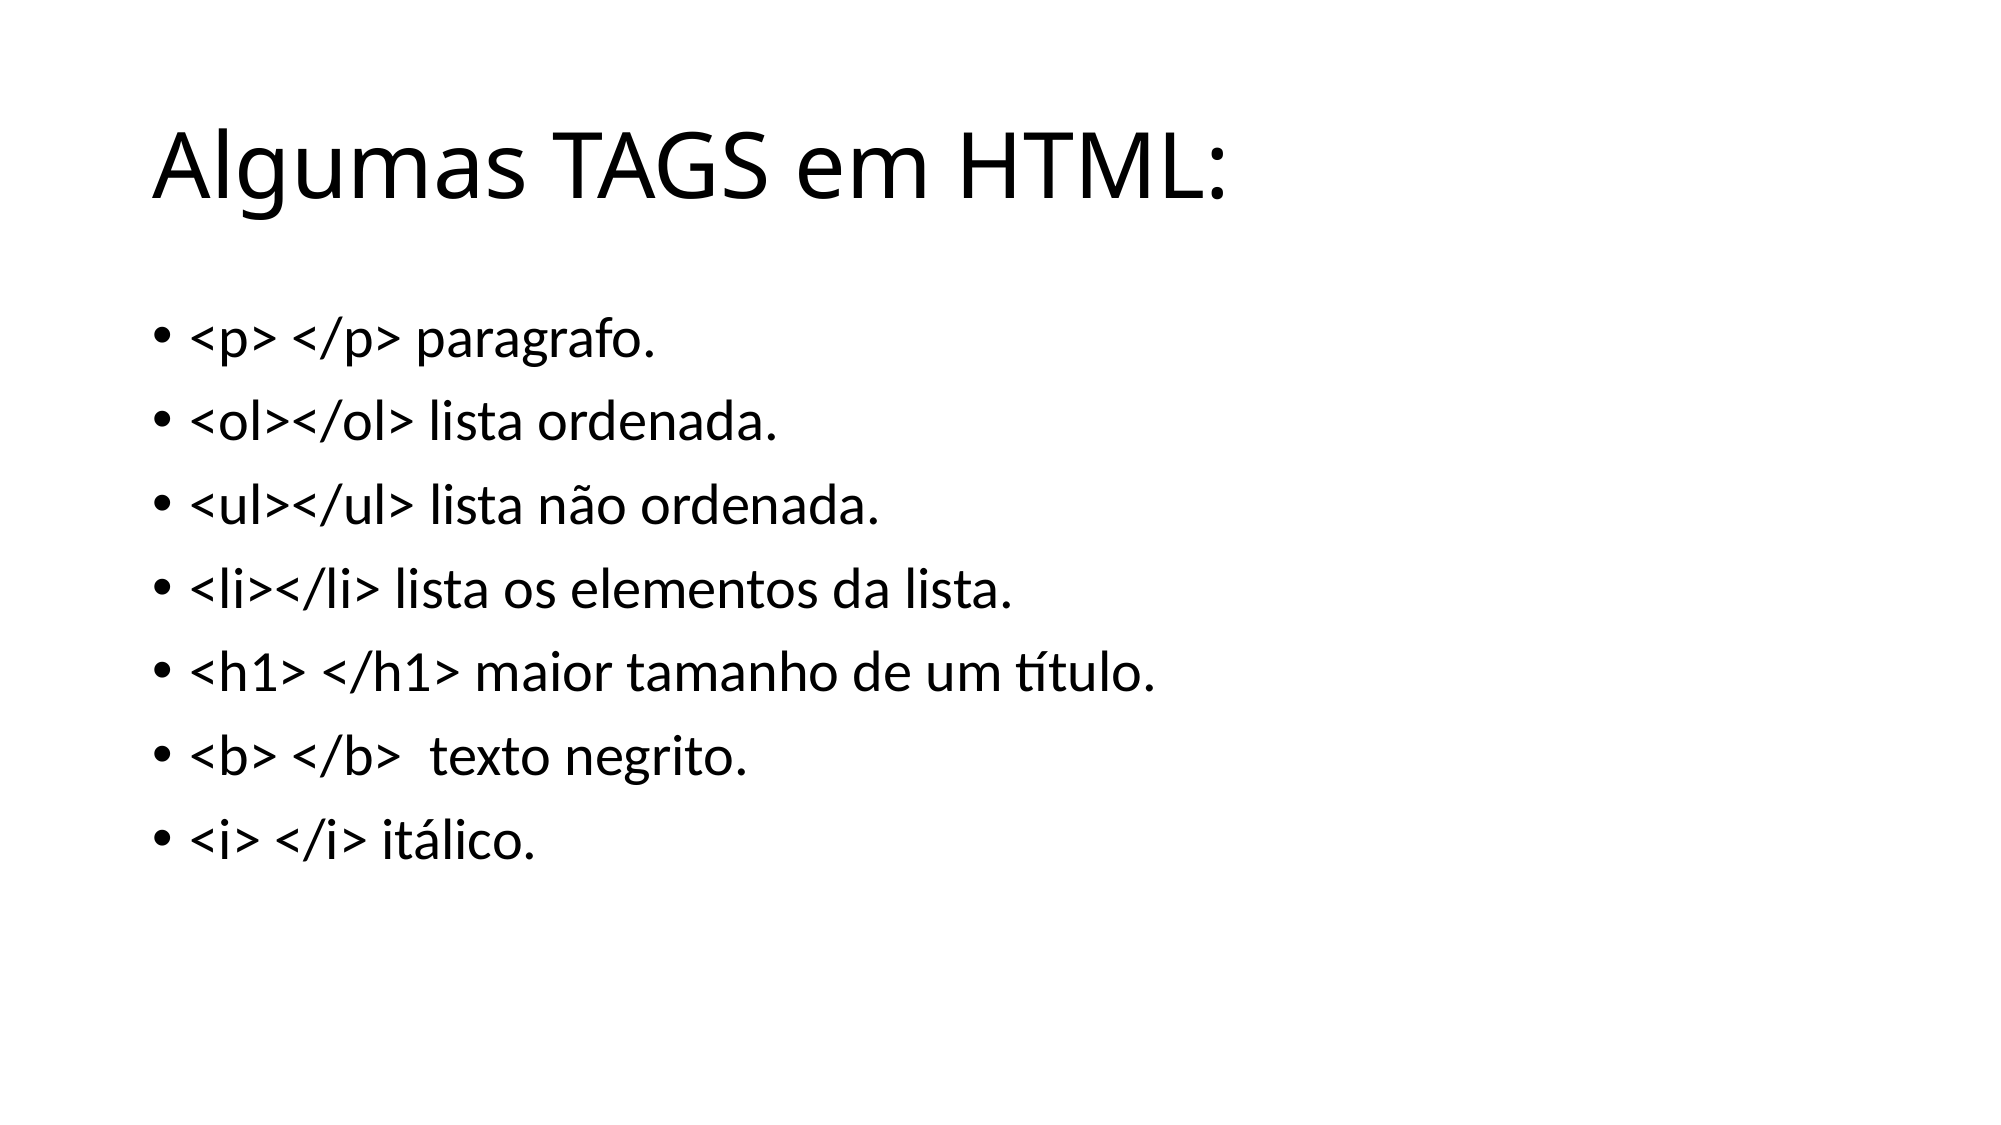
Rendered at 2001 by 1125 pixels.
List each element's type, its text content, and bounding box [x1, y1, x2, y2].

list <p> </p> paragrafo. <ol></ol> lista ordenada. <ul></ul> lista não ordenada. <li></li> lista os elementos da lista. <h1> </h1> maior tamanho de um título. <b> </b> texto negrito. <i> </i> itálico. [137, 299, 1863, 1014]
title Algumas TAGS em HTML: [137, 59, 1863, 278]
